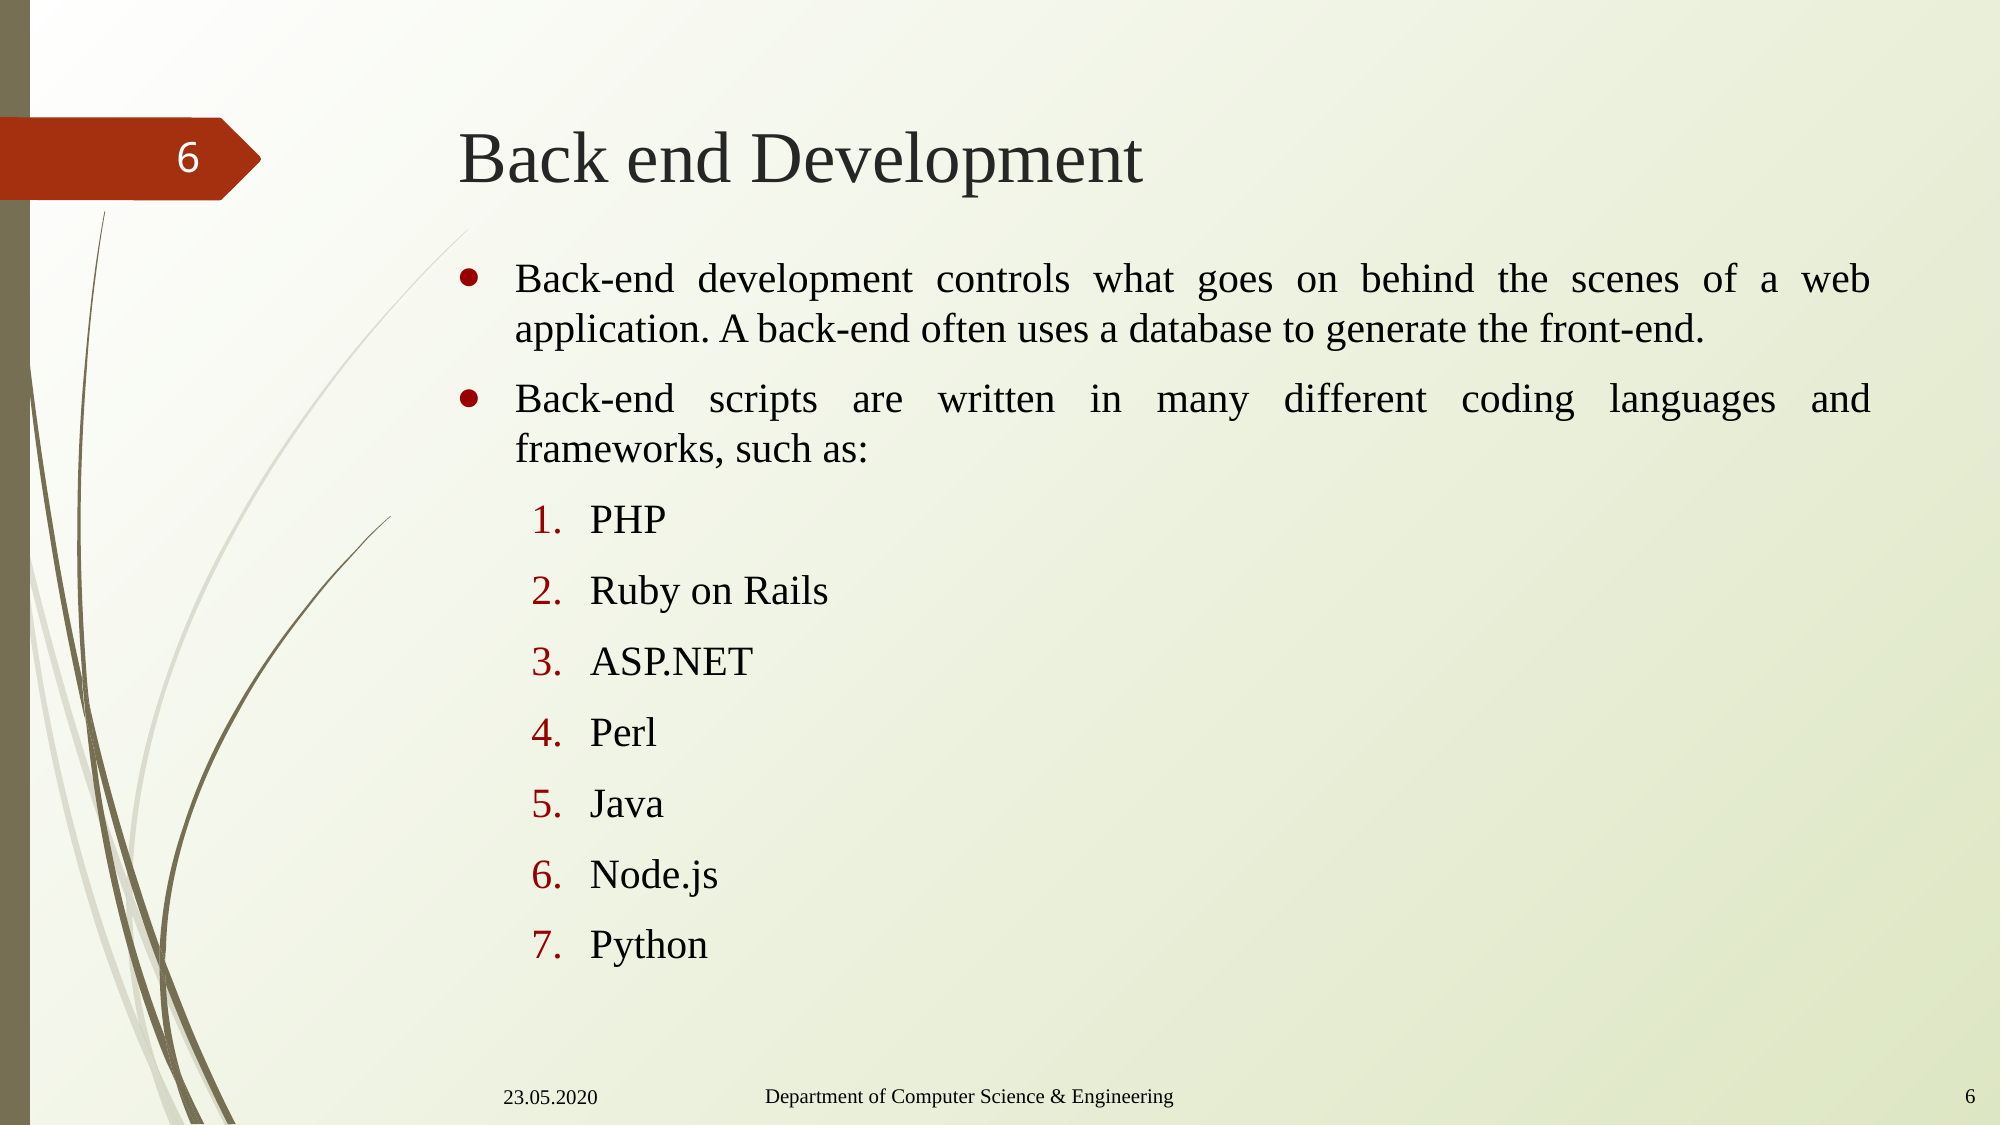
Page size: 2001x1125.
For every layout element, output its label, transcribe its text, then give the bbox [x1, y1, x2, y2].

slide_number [424, 1065, 613, 1125]
title Back end Development [425, 102, 1888, 209]
slide_number 6 [87, 129, 216, 190]
list Back-end development controls what goes on behind the scenes of a web application. A back-end often uses a database to generate the front-end. Back-end scripts are written in many different coding languages and frameworks, such as: PHP Ruby on Rails ASP.NET Perl Java Node.js Python [424, 209, 1888, 970]
footer Department of Computer Science & Engineering 6 [750, 1065, 2000, 1125]
